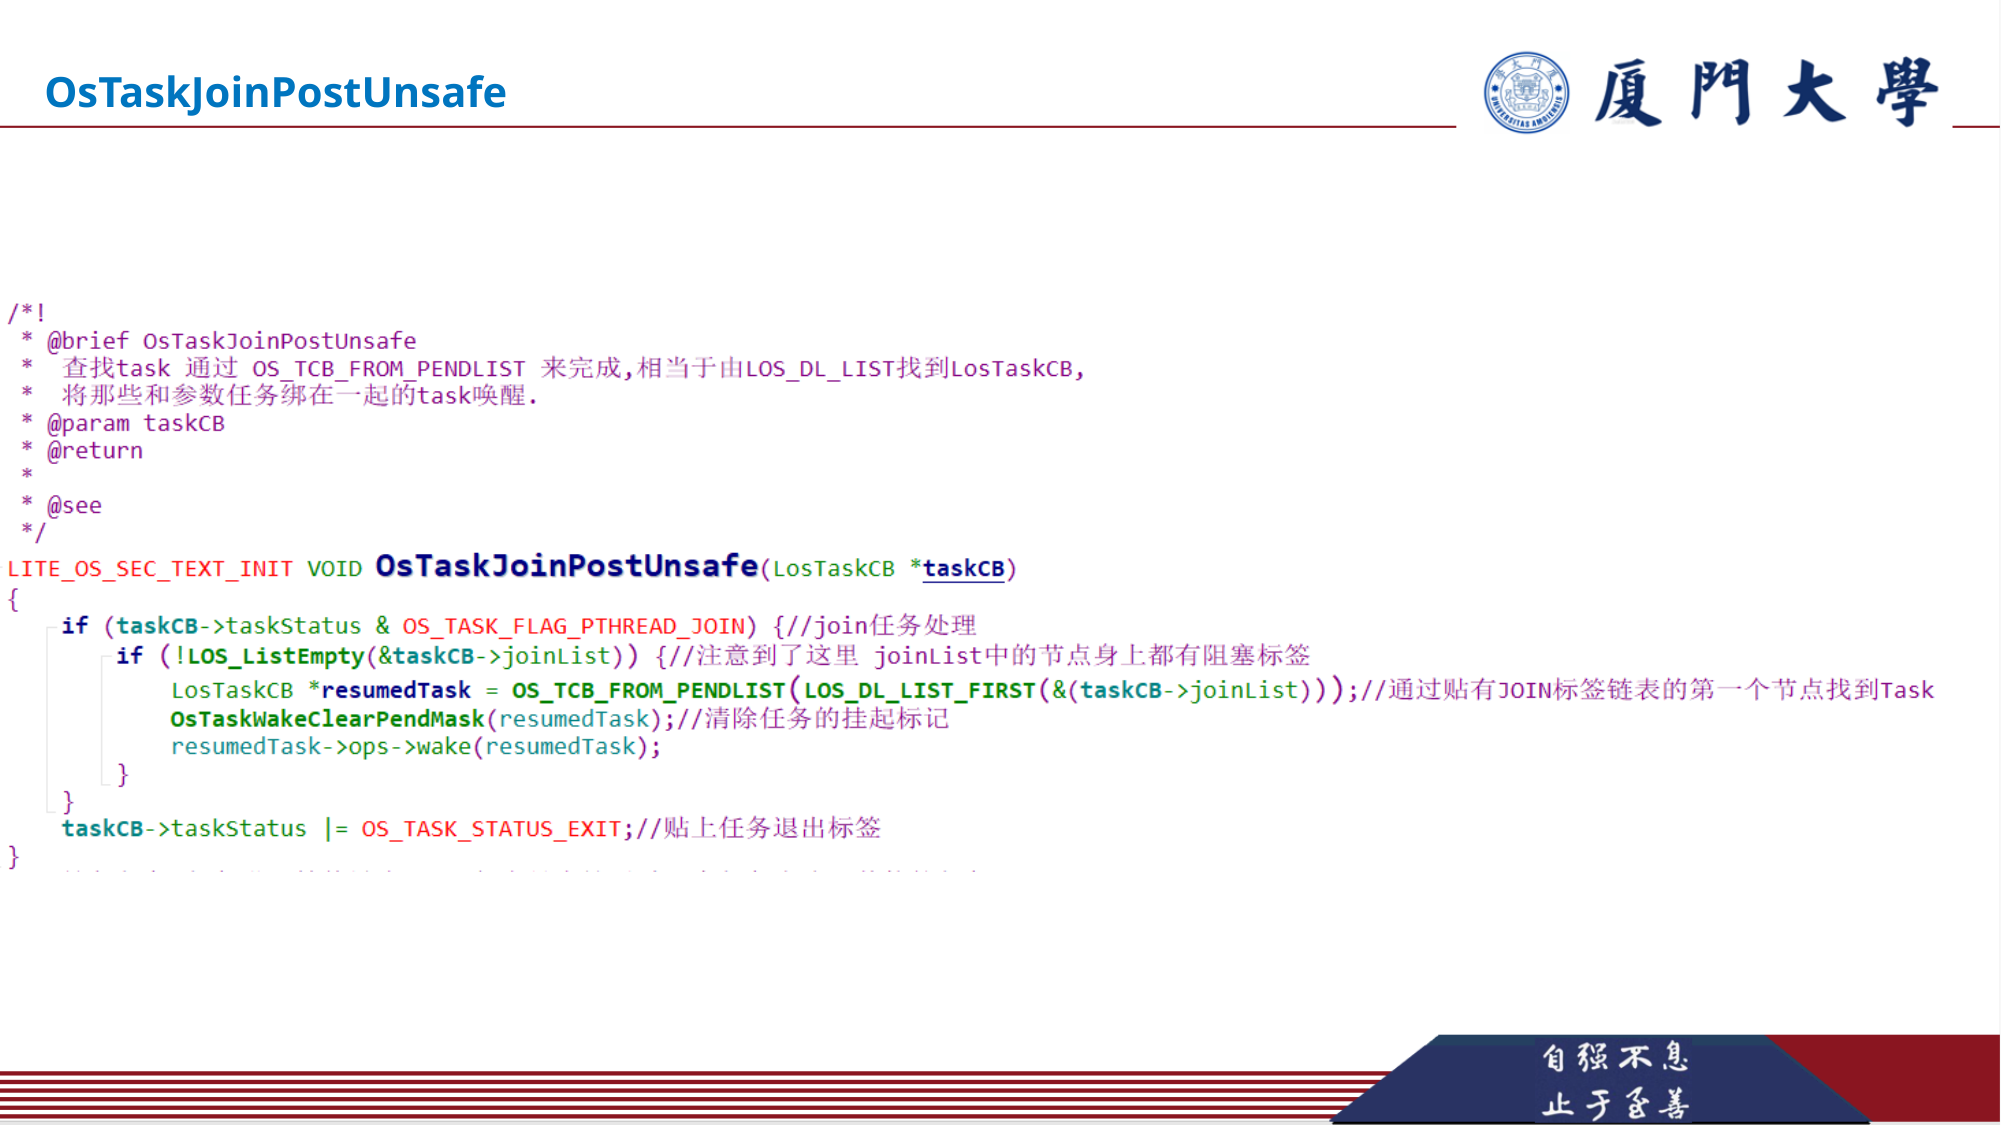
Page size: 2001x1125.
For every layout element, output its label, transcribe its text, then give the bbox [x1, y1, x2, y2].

list OsTaskJoinPostUnsafe [29, 58, 551, 117]
picture [0, 0, 2001, 1125]
